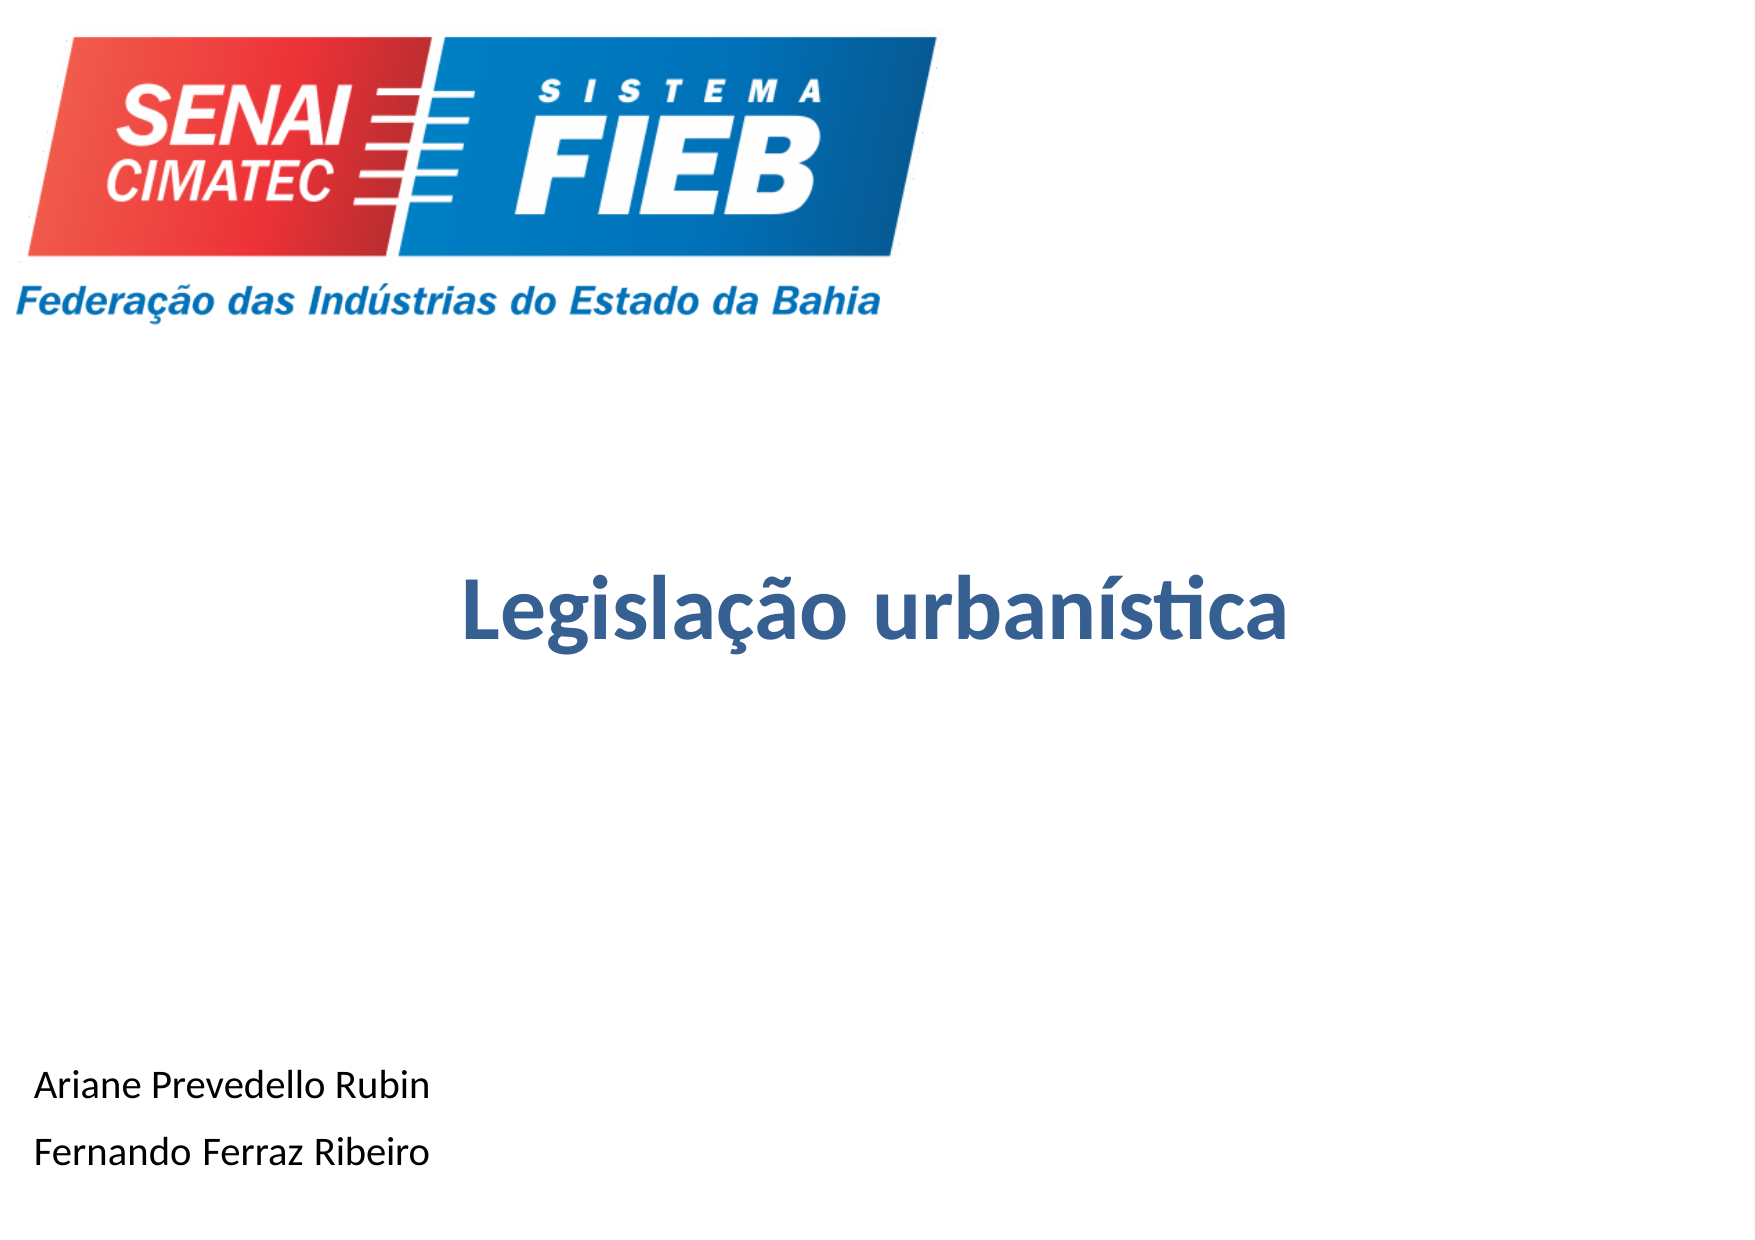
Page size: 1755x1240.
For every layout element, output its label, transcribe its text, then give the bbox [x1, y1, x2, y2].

picture [16, 29, 945, 325]
text_box Legislação urbanística [459, 546, 1294, 659]
text_box Ariane Prevedello Rubin Fernando Ferraz Ribeiro [0, 1040, 473, 1240]
